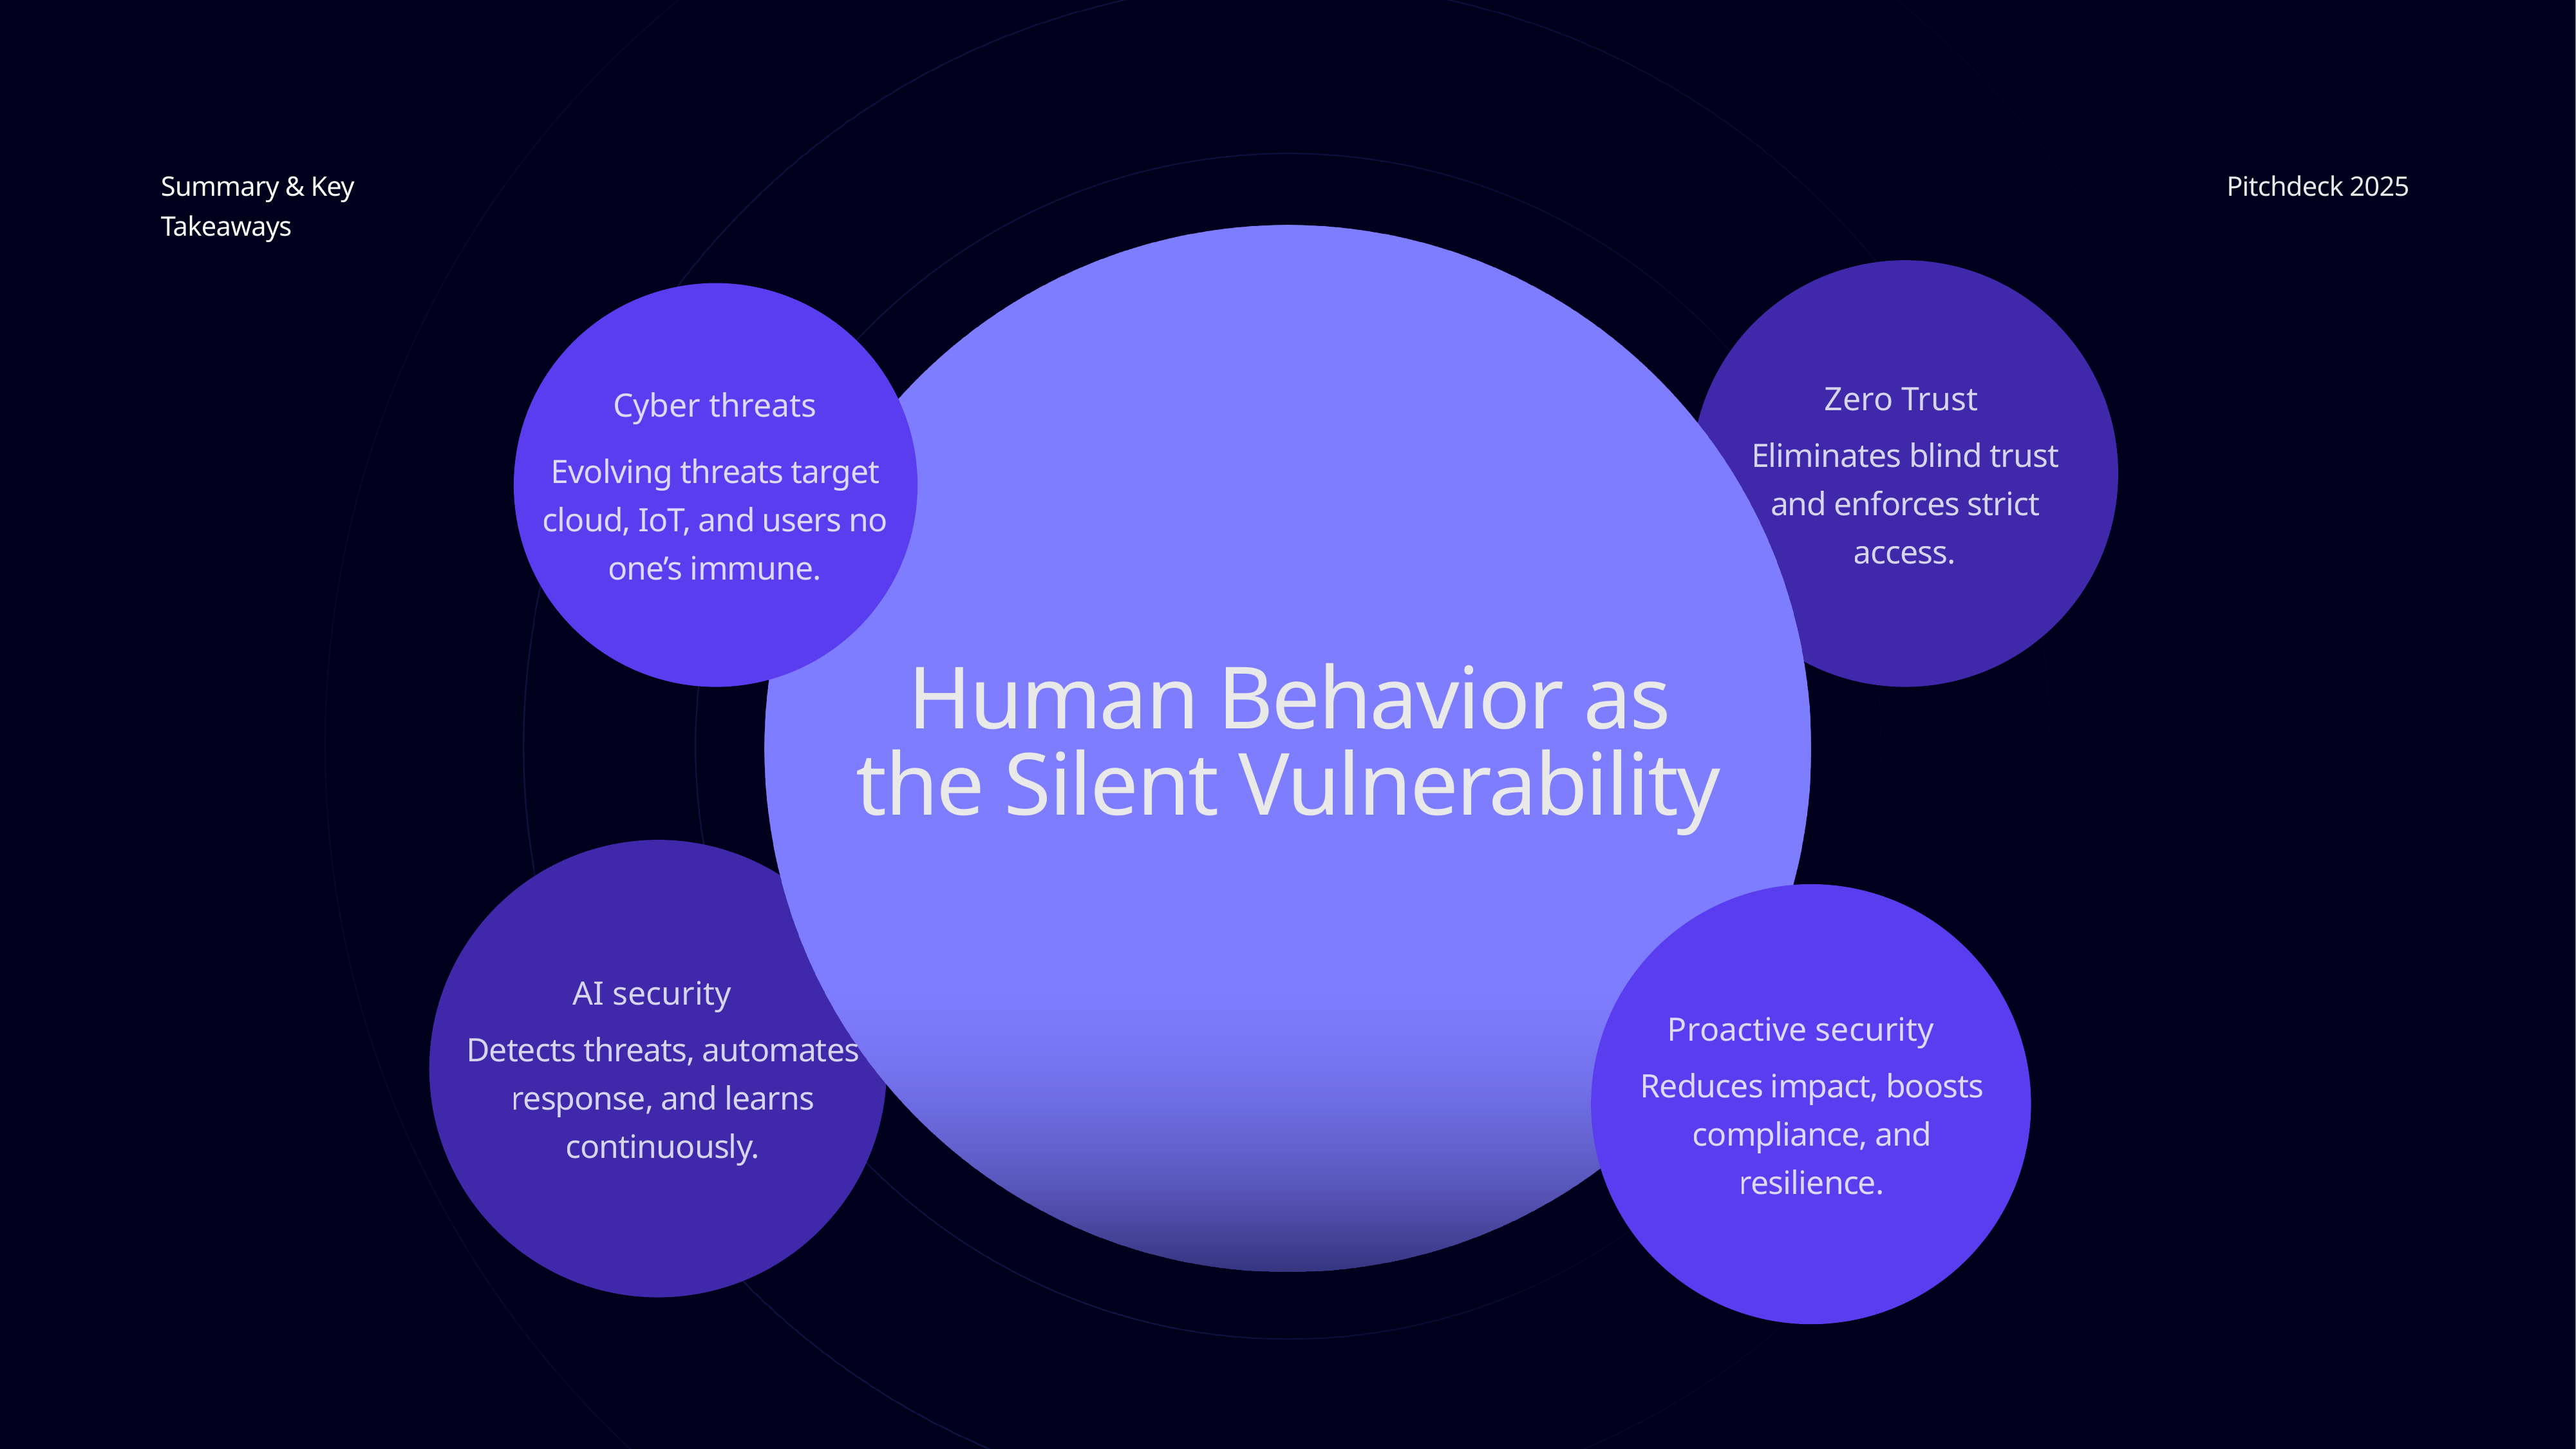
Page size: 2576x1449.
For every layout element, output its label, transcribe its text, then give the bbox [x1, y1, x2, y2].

text_box Summary & Key Takeaways [160, 160, 324, 251]
text_box Pitchdeck 2025 [2252, 160, 2421, 211]
picture [324, 0, 2252, 1449]
